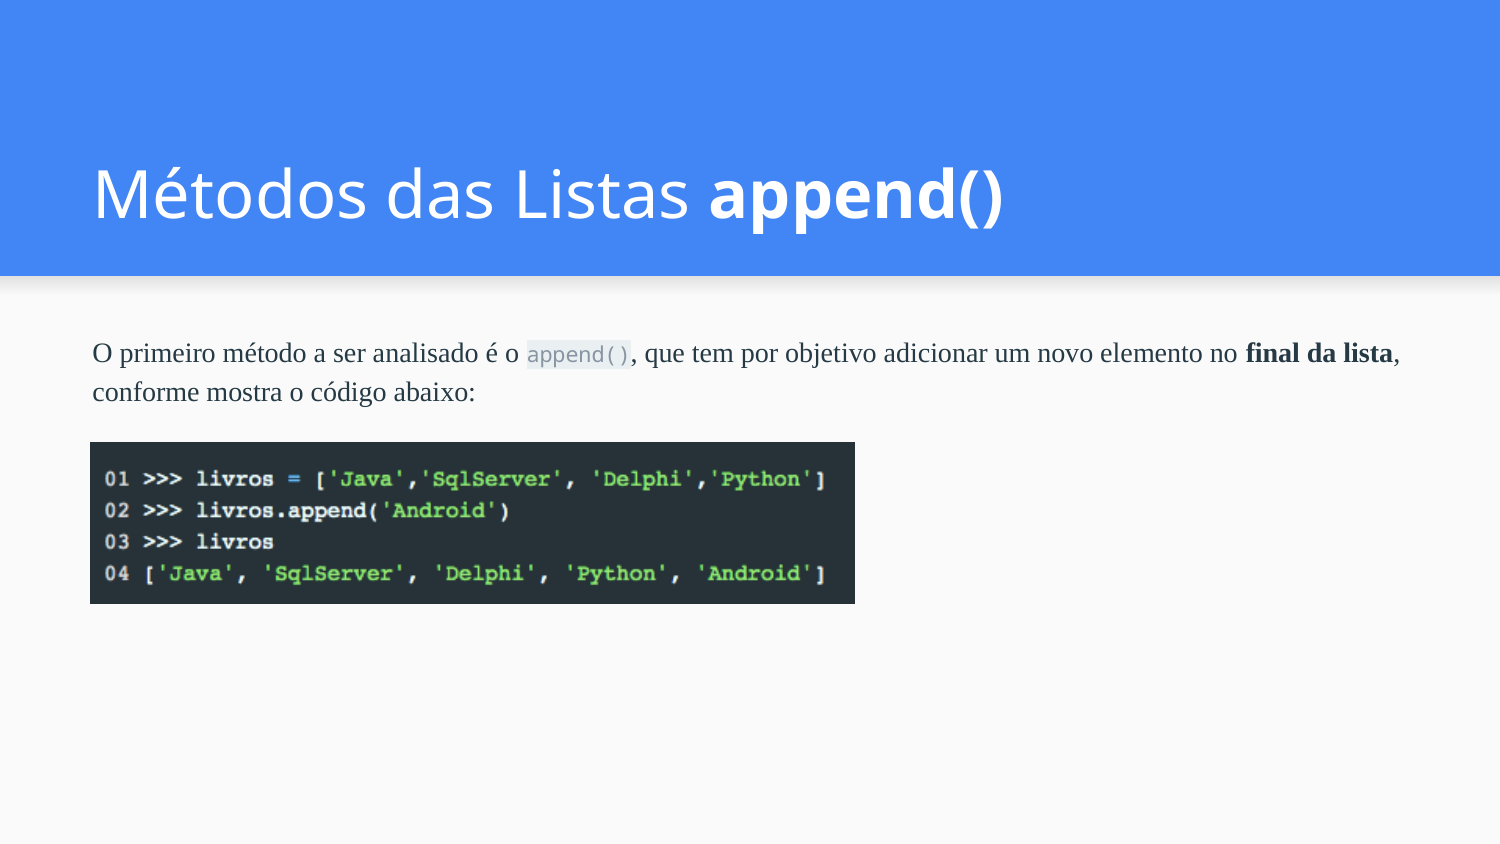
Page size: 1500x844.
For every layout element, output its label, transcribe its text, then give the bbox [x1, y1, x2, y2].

picture [90, 442, 855, 604]
list O primeiro método a ser analisado é o append(), que tem por objetivo adicionar um novo elemento no final da lista, conforme mostra o código abaixo: [77, 314, 1427, 760]
title Métodos das Listas append() [77, 121, 1427, 248]
